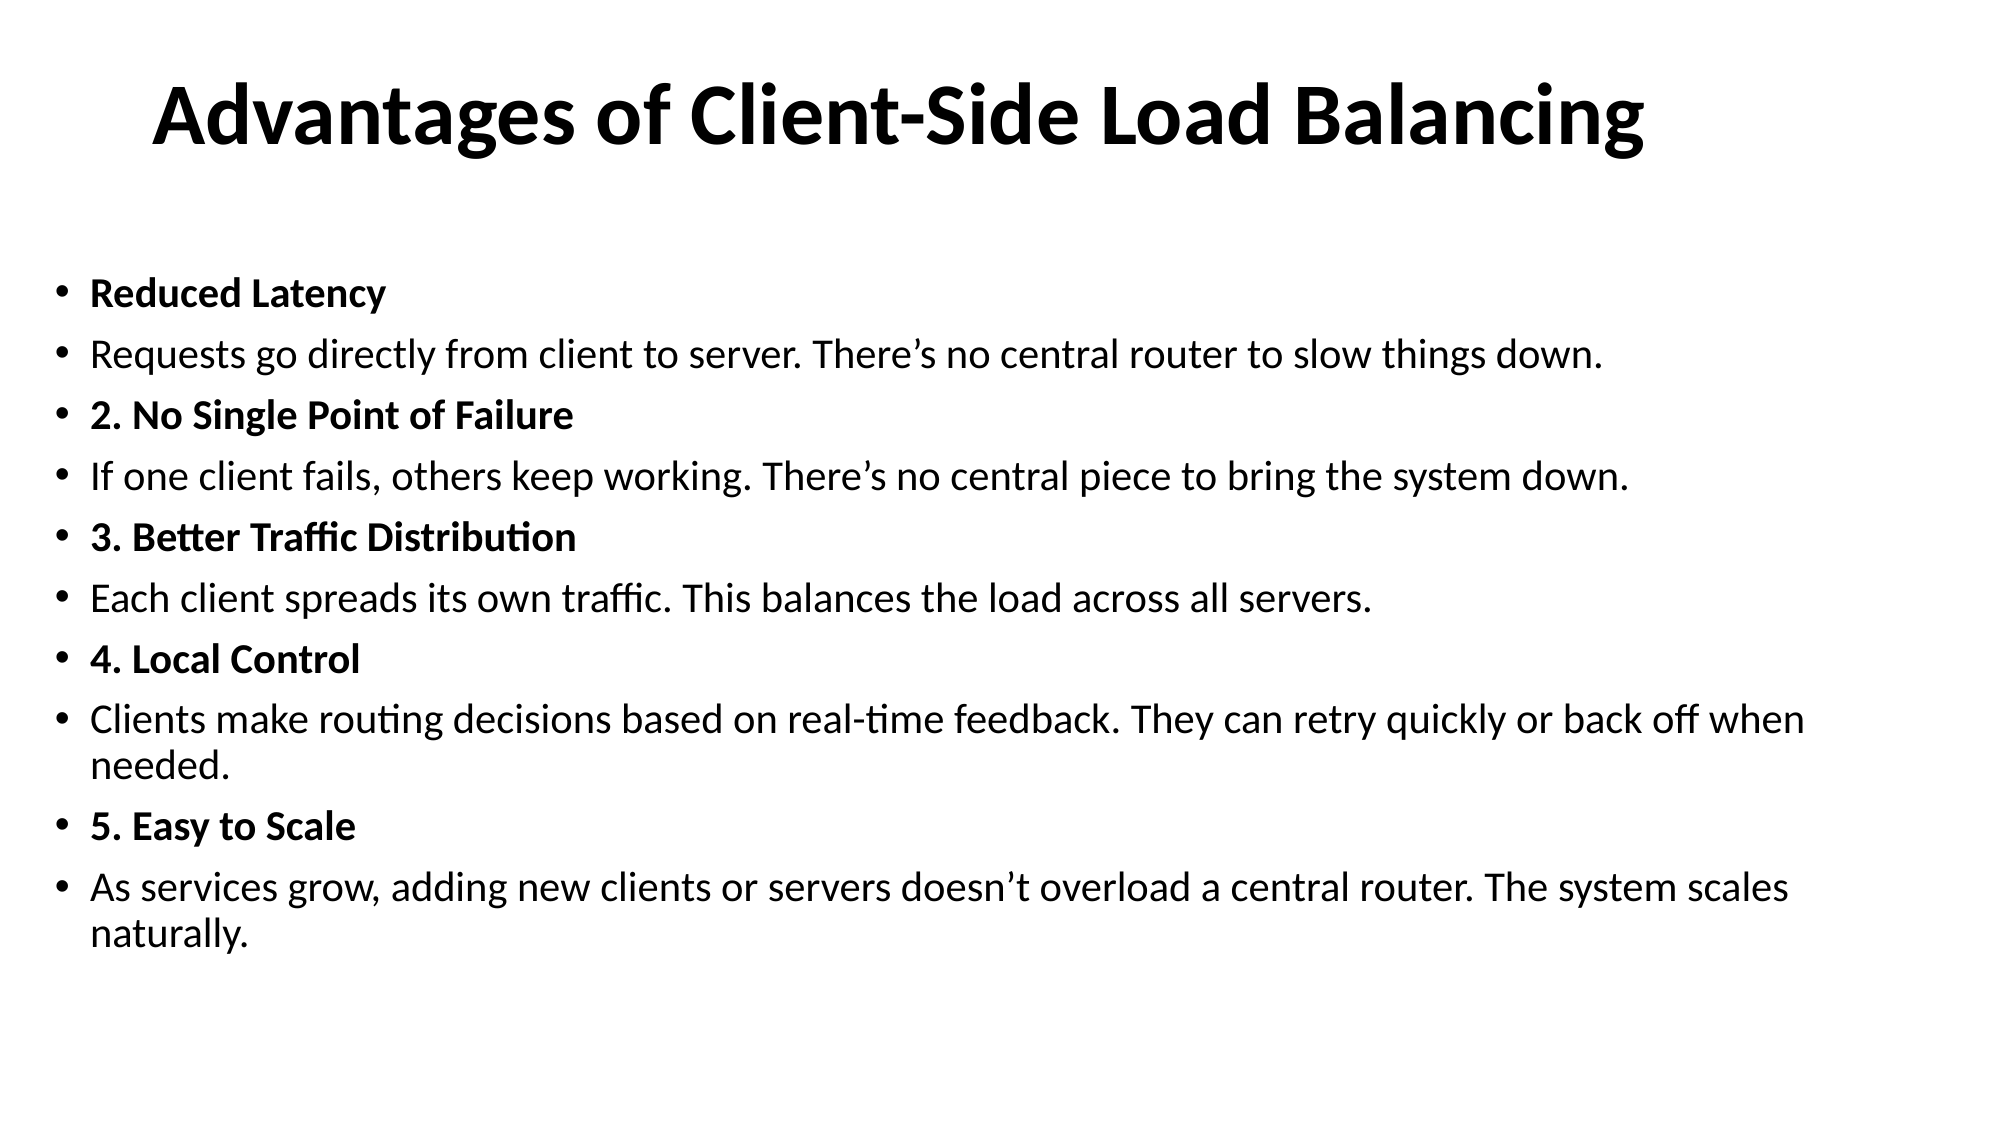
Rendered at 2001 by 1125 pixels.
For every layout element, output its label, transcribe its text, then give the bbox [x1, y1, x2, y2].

list Reduced Latency Requests go directly from client to server. There’s no central router to slow things down. 2. No Single Point of Failure If one client fails, others keep working. There’s no central piece to bring the system down. 3. Better Traffic Distribution Each client spreads its own traffic. This balances the load across all servers. 4. Local Control Clients make routing decisions based on real-time feedback. They can retry quickly or back off when needed. 5. Easy to Scale As services grow, adding new clients or servers doesn’t overload a central router. The system scales naturally. [39, 263, 1863, 1014]
title Advantages of Client-Side Load Balancing [137, 59, 1863, 263]
